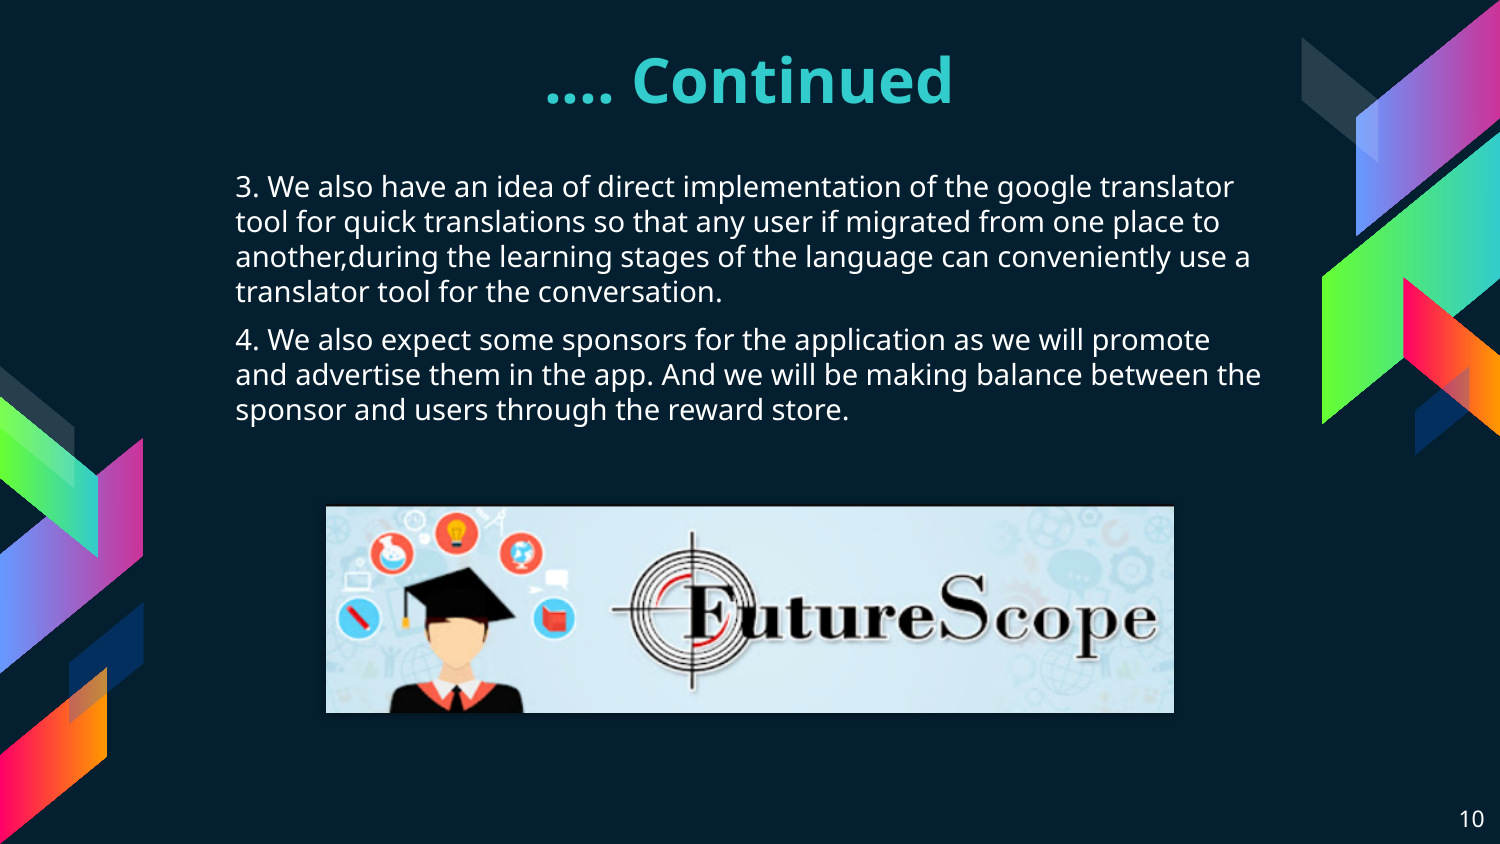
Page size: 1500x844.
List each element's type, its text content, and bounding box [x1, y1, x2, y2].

subtitle 3. We also have an idea of direct implementation of the google translator tool for quick translations so that any user if migrated from one place to another,during the learning stages of the language can conveniently use a translator tool for the conversation. 4. We also expect some sponsors for the application as we will promote and advertise them in the app. And we will be making balance between the sponsor and users through the reward store. [220, 153, 1280, 474]
slide_number ‹#› [1403, 789, 1500, 844]
title .... Continued [110, 33, 1390, 132]
picture [326, 495, 1174, 713]
